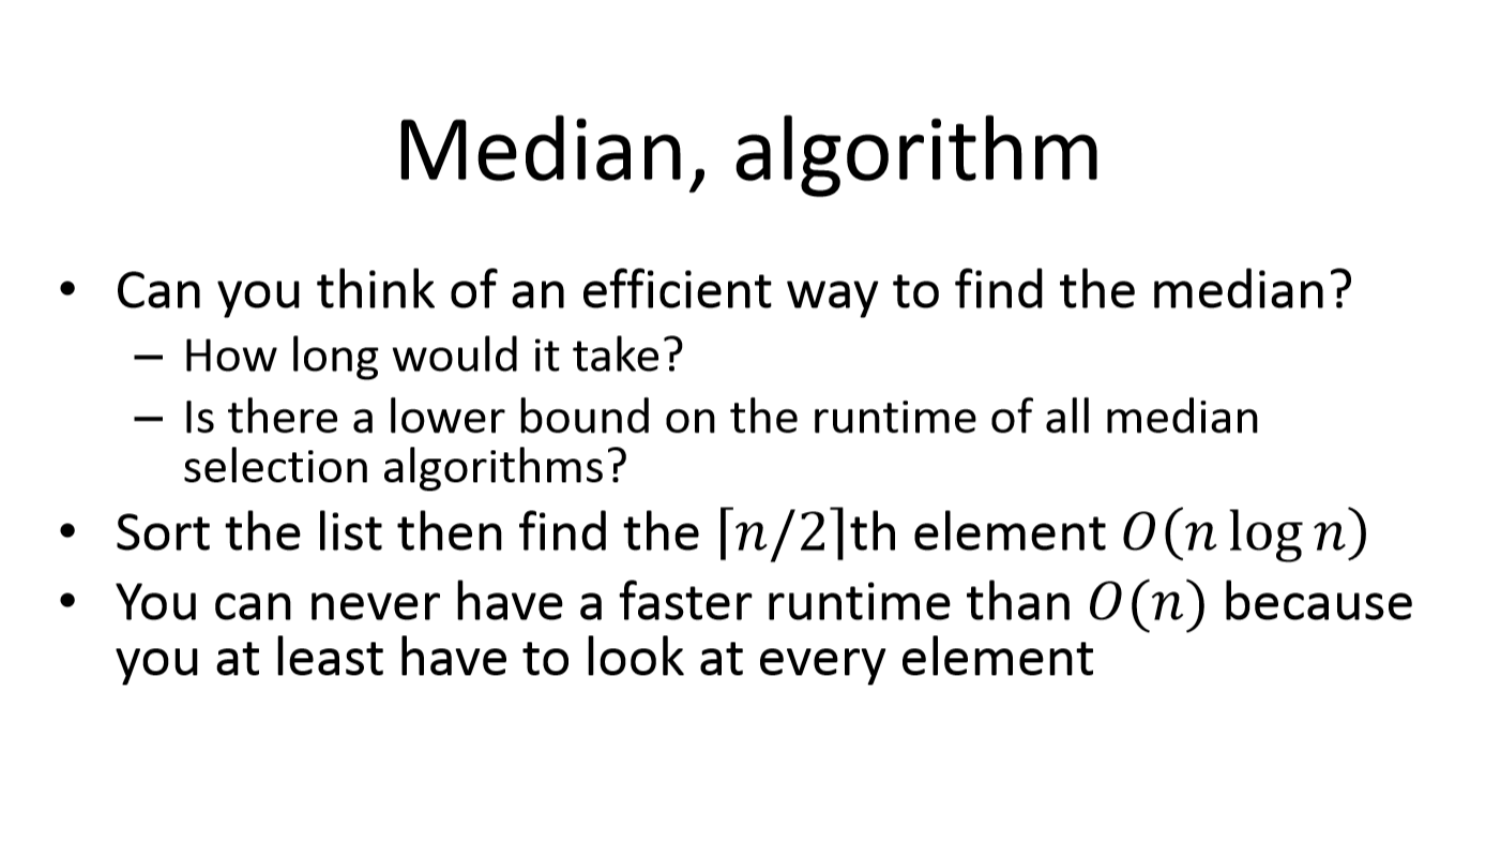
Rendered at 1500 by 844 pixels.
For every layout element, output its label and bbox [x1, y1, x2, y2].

picture [0, 63, 1500, 781]
